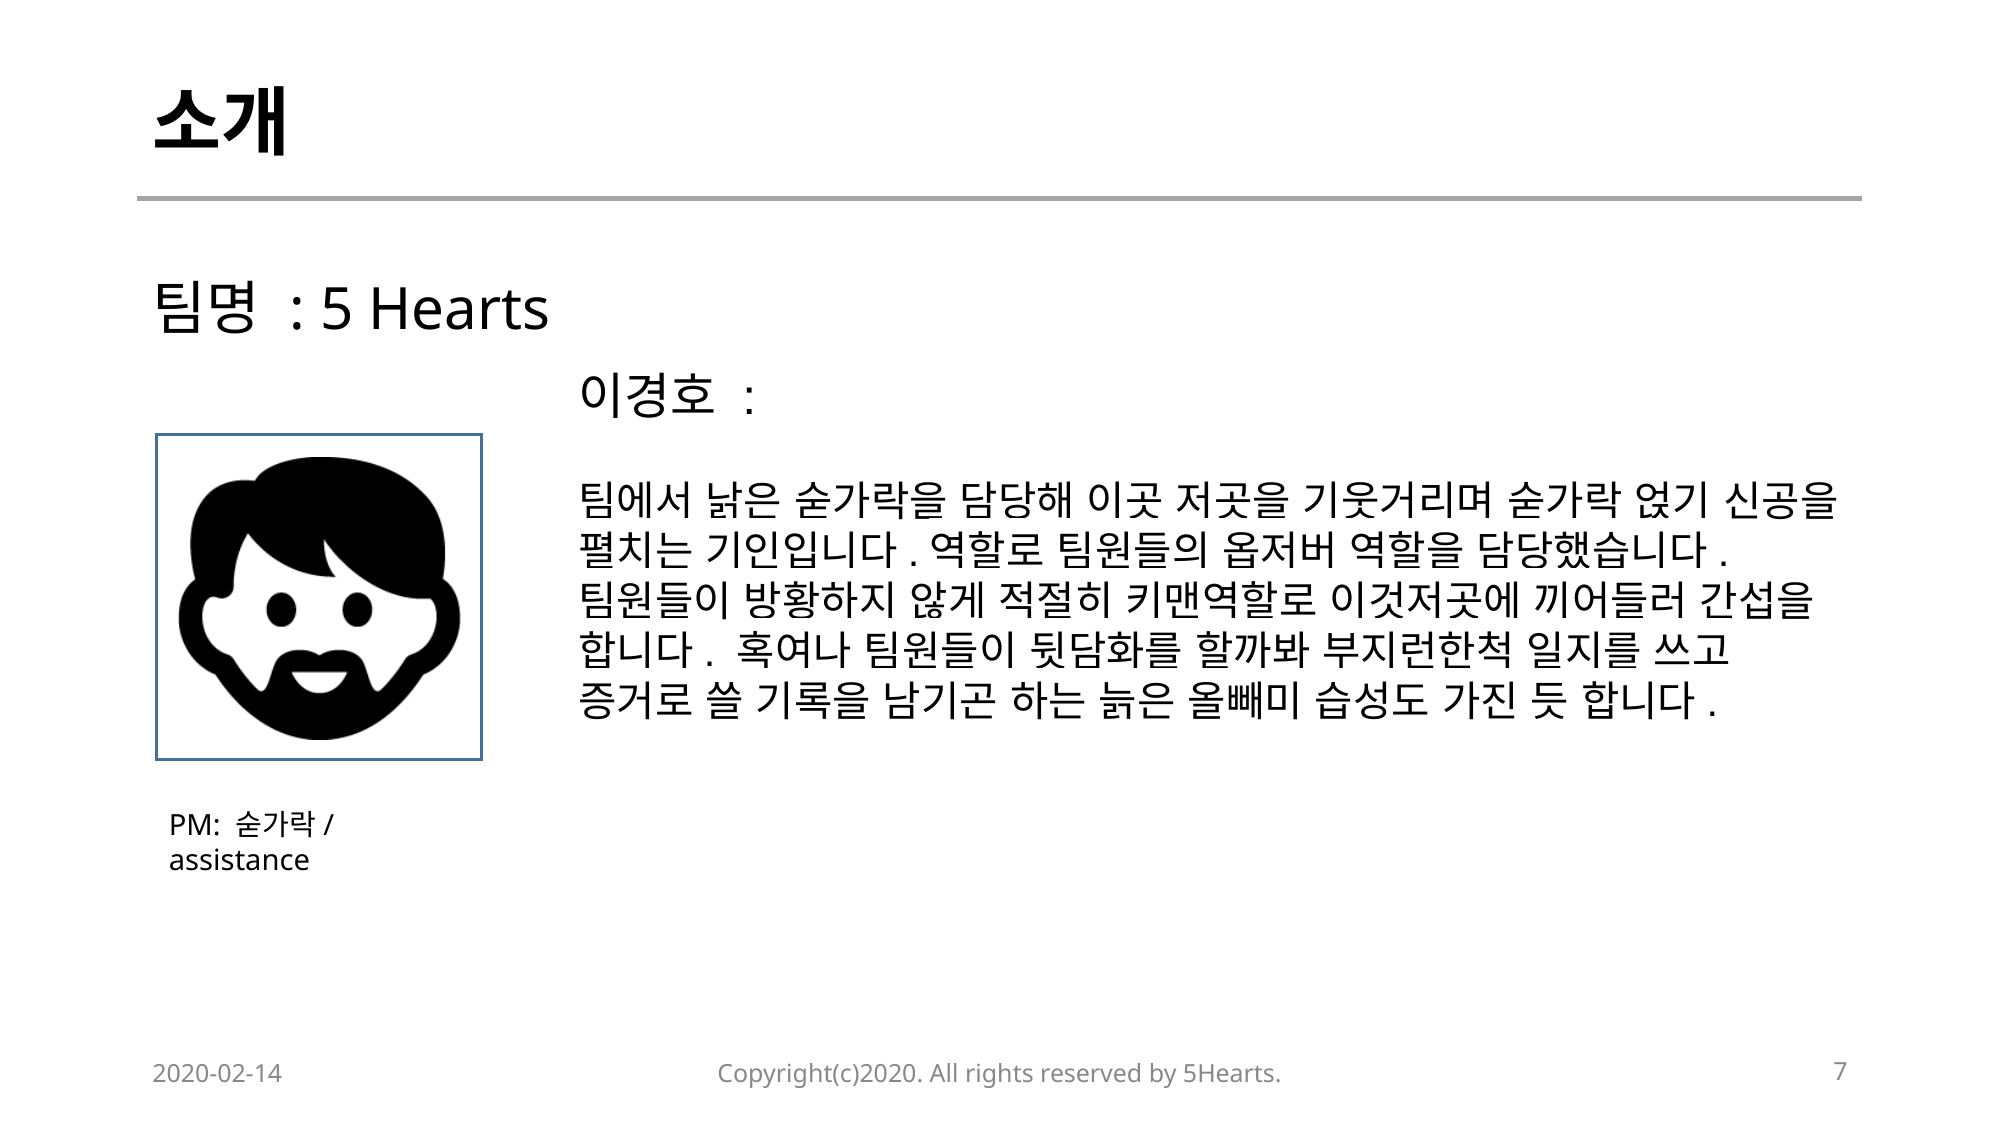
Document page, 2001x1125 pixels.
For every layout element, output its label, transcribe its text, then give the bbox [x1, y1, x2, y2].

text_box PM: 숟가락/ assistance [153, 799, 496, 909]
text_box 팀명 : 5 Hearts [137, 264, 1863, 350]
slide_number 7 [1412, 1042, 1863, 1103]
text_box 이경호 : 팀에서 낡은 숟가락을 담당해 이곳 저곳을 기웃거리며 숟가락 얹기 신공을 펼치는 기인입니다.역할로 팀원들의 옵저버 역할을 담당했습니다. 팀원들이 방황하지 않게 적절히 키맨역할로 이것저곳에 끼어들러 간섭을 합니다. 혹여나 팀원들이 뒷담화를 할까봐 부지런한척 일지를 쓰고 증거로 쓸 기록을 남기곤 하는 늙은 올빼미 습성도 가진 듯 합니다. [563, 349, 1863, 941]
title 소개 [137, 59, 1863, 191]
picture [178, 456, 461, 740]
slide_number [137, 1042, 588, 1103]
text_box [156, 434, 482, 760]
footer Copyright(c)2020. All rights reserved by 5Hearts. [662, 1042, 1338, 1103]
